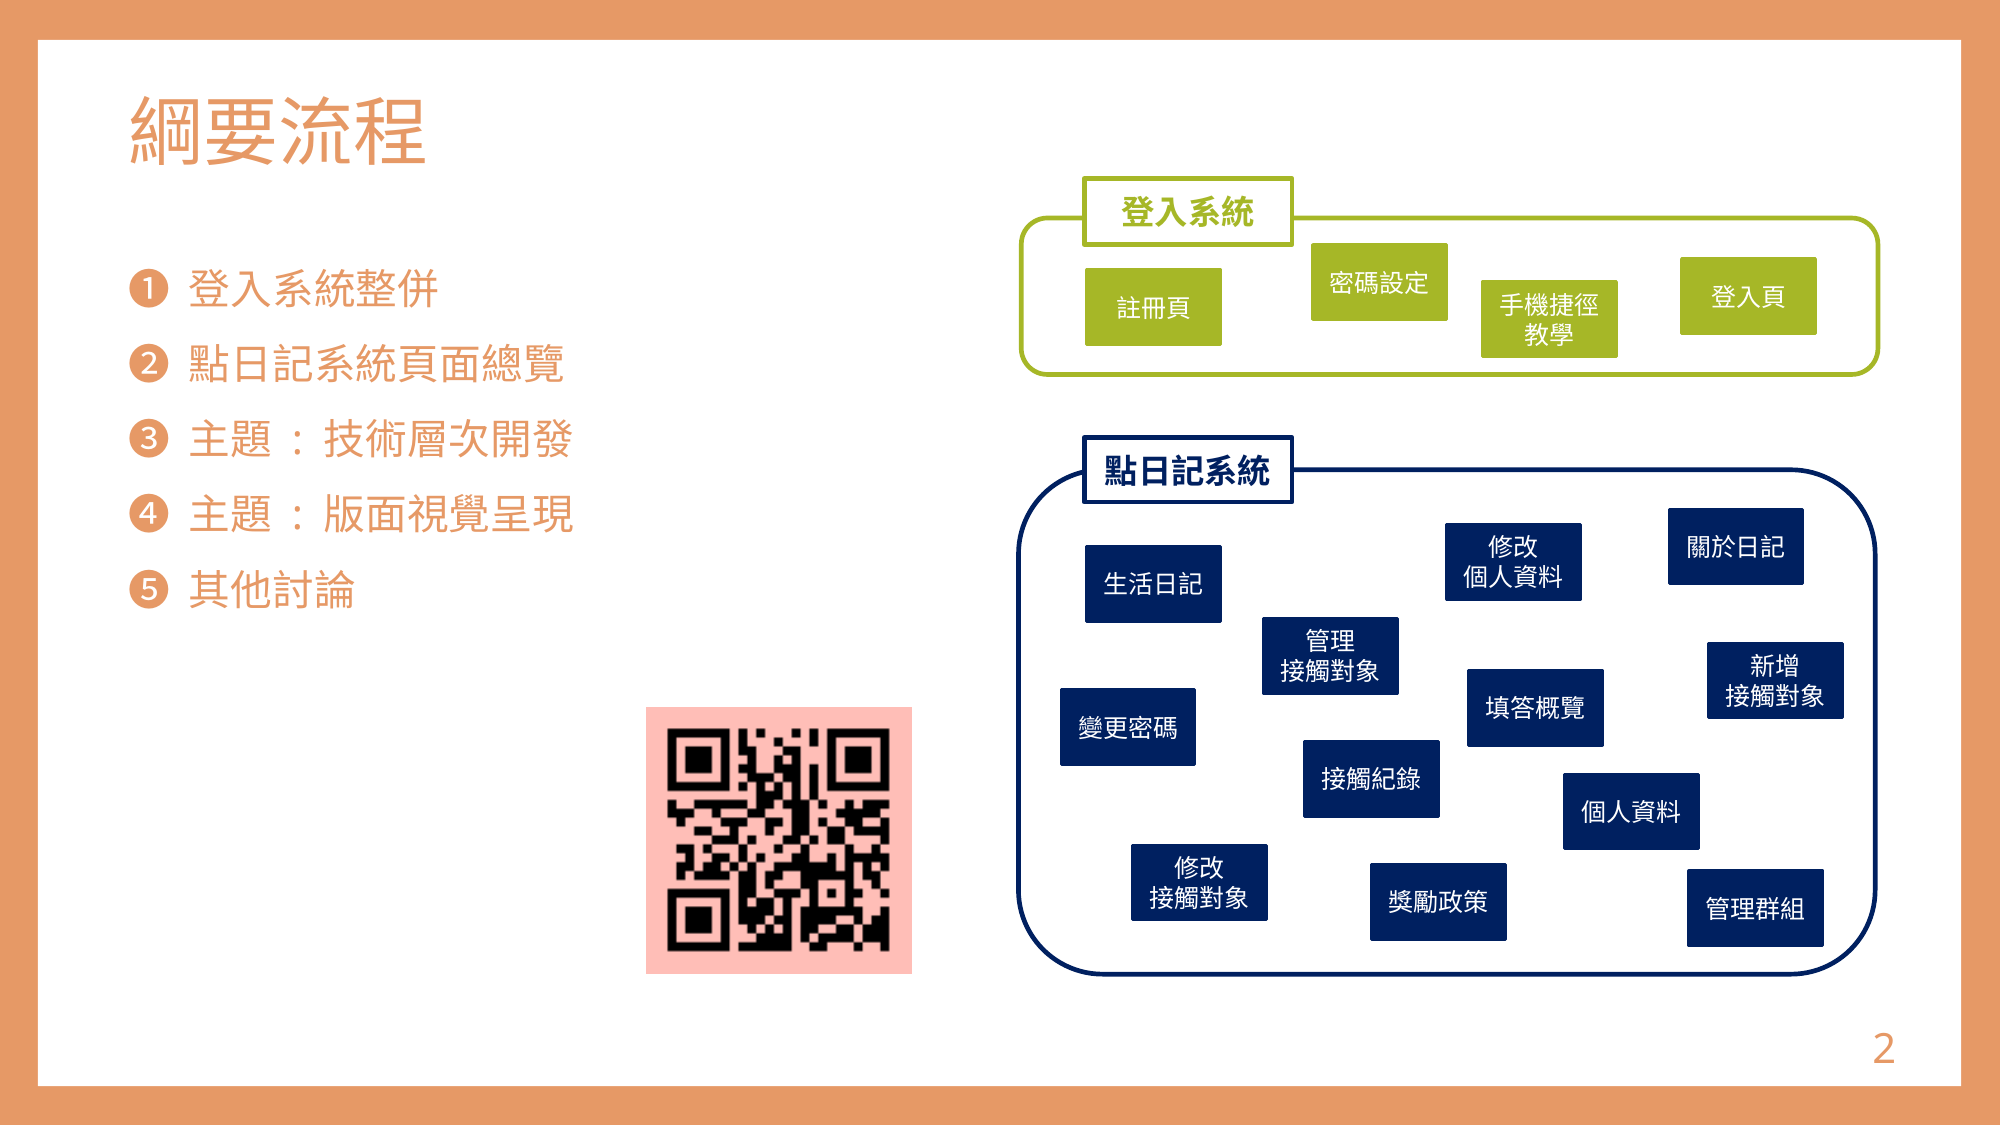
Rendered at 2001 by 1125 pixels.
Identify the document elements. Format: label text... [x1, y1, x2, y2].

text_box 個人資料 [1563, 773, 1700, 850]
slide_number 2 [1631, 1020, 1912, 1081]
text_box 登入頁 [1680, 257, 1817, 335]
text_box 修改 個人資料 [1445, 523, 1582, 601]
text_box 接觸紀錄 [1303, 740, 1440, 818]
text_box [1019, 216, 1880, 377]
text_box 填答概覽 [1467, 669, 1604, 747]
text_box [1016, 468, 1877, 976]
text_box 手機捷徑教學 [1481, 280, 1618, 358]
text_box 密碼設定 [1311, 243, 1448, 321]
text_box 修改 接觸對象 [1131, 844, 1268, 921]
text_box ❶ 登入系統整併 ❷ 點日記系統頁面總覽 ❸ 主題 : 技術層次開發 ❹ 主題 : 版面視覺呈現 ❺ 其他討論 [113, 219, 1887, 992]
text_box 管理群組 [1687, 869, 1824, 947]
text_box 註冊頁 [1085, 268, 1222, 346]
text_box 登入系統 [1083, 177, 1294, 246]
picture [646, 707, 913, 974]
title 綱要流程 [113, 76, 1887, 194]
text_box 新增 接觸對象 [1707, 642, 1844, 719]
text_box 生活日記 [1085, 545, 1222, 623]
text_box 點日記系統 [1083, 436, 1294, 504]
text_box 獎勵政策 [1370, 863, 1507, 941]
text_box 管理 接觸對象 [1262, 617, 1399, 695]
text_box 關於日記 [1668, 508, 1804, 585]
text_box 變更密碼 [1060, 688, 1196, 766]
